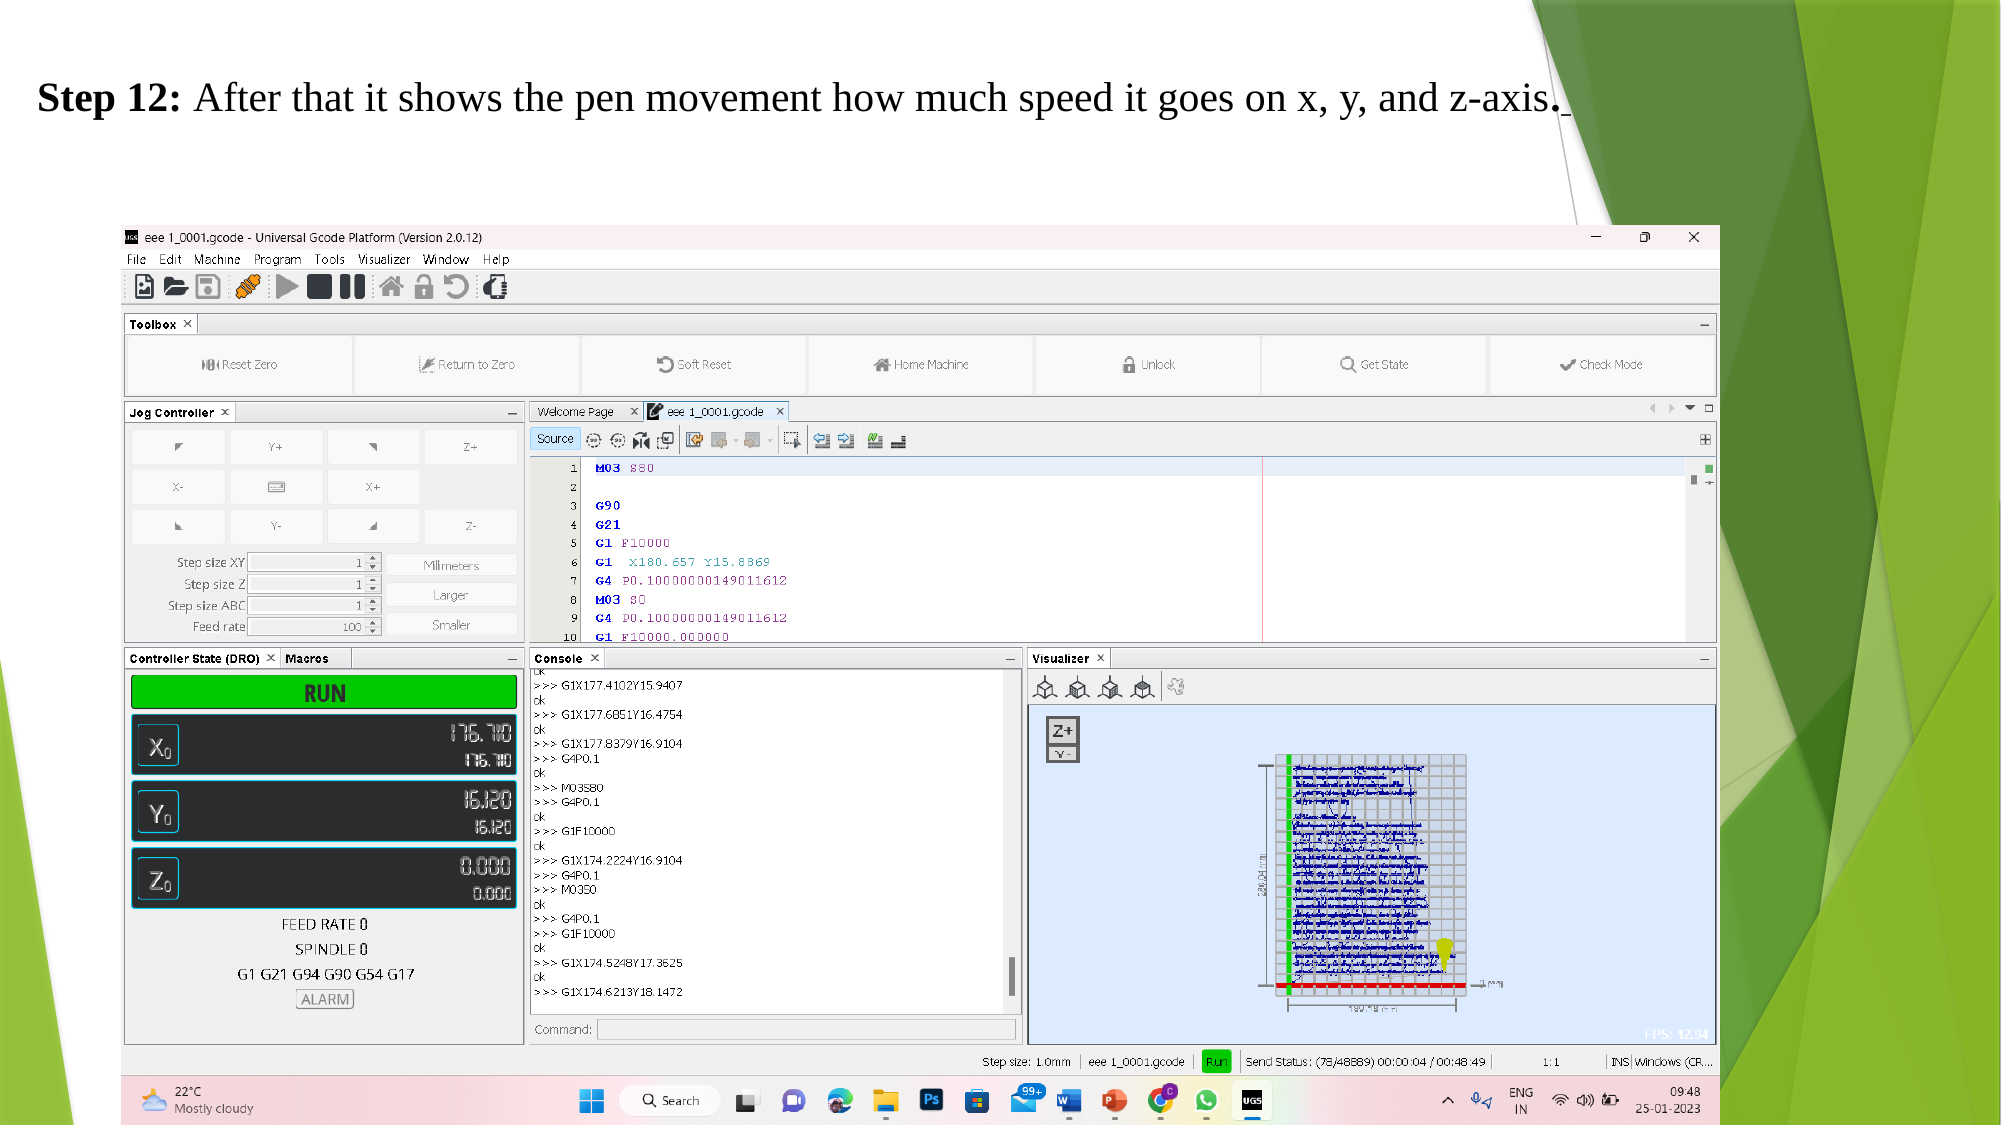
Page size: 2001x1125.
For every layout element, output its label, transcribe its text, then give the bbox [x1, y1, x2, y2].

picture [120, 225, 1720, 1125]
text_box Step 12: After that it shows the pen movement how much speed it goes on x, y, and z-axis. [0, 62, 1616, 128]
